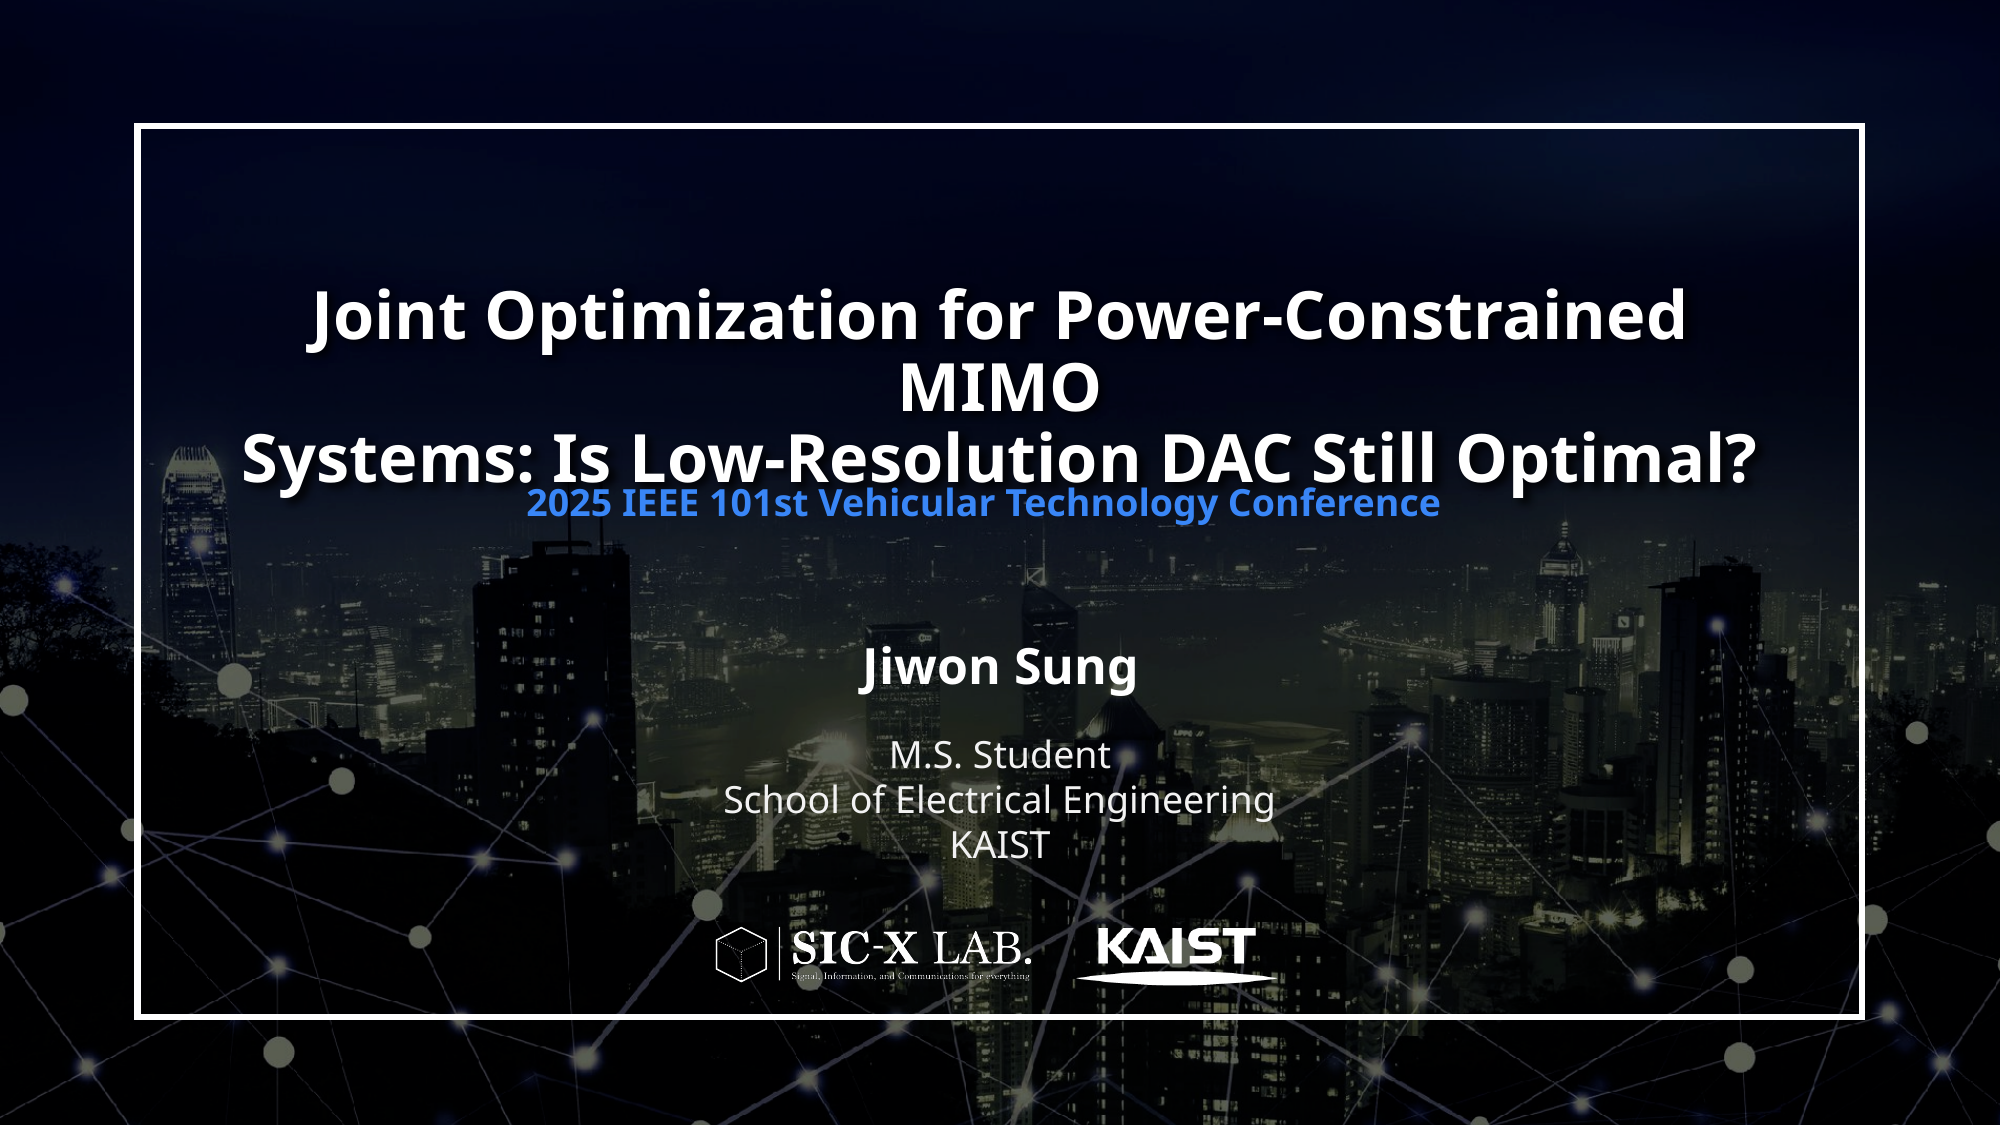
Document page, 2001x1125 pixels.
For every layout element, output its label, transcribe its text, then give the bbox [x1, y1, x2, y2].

picture [0, 0, 2000, 1125]
text_box 2025 IEEE 101st Vehicular Technology Conference [525, 471, 1444, 537]
text_box M.S. Student School of Electrical Engineering KAIST [708, 723, 1292, 873]
text_box Jiwon Sung [848, 627, 1154, 703]
title Joint Optimization for Power-Constrained MIMO Systems: Is Low-Resolution DAC Still Optimal? [211, 248, 1789, 531]
